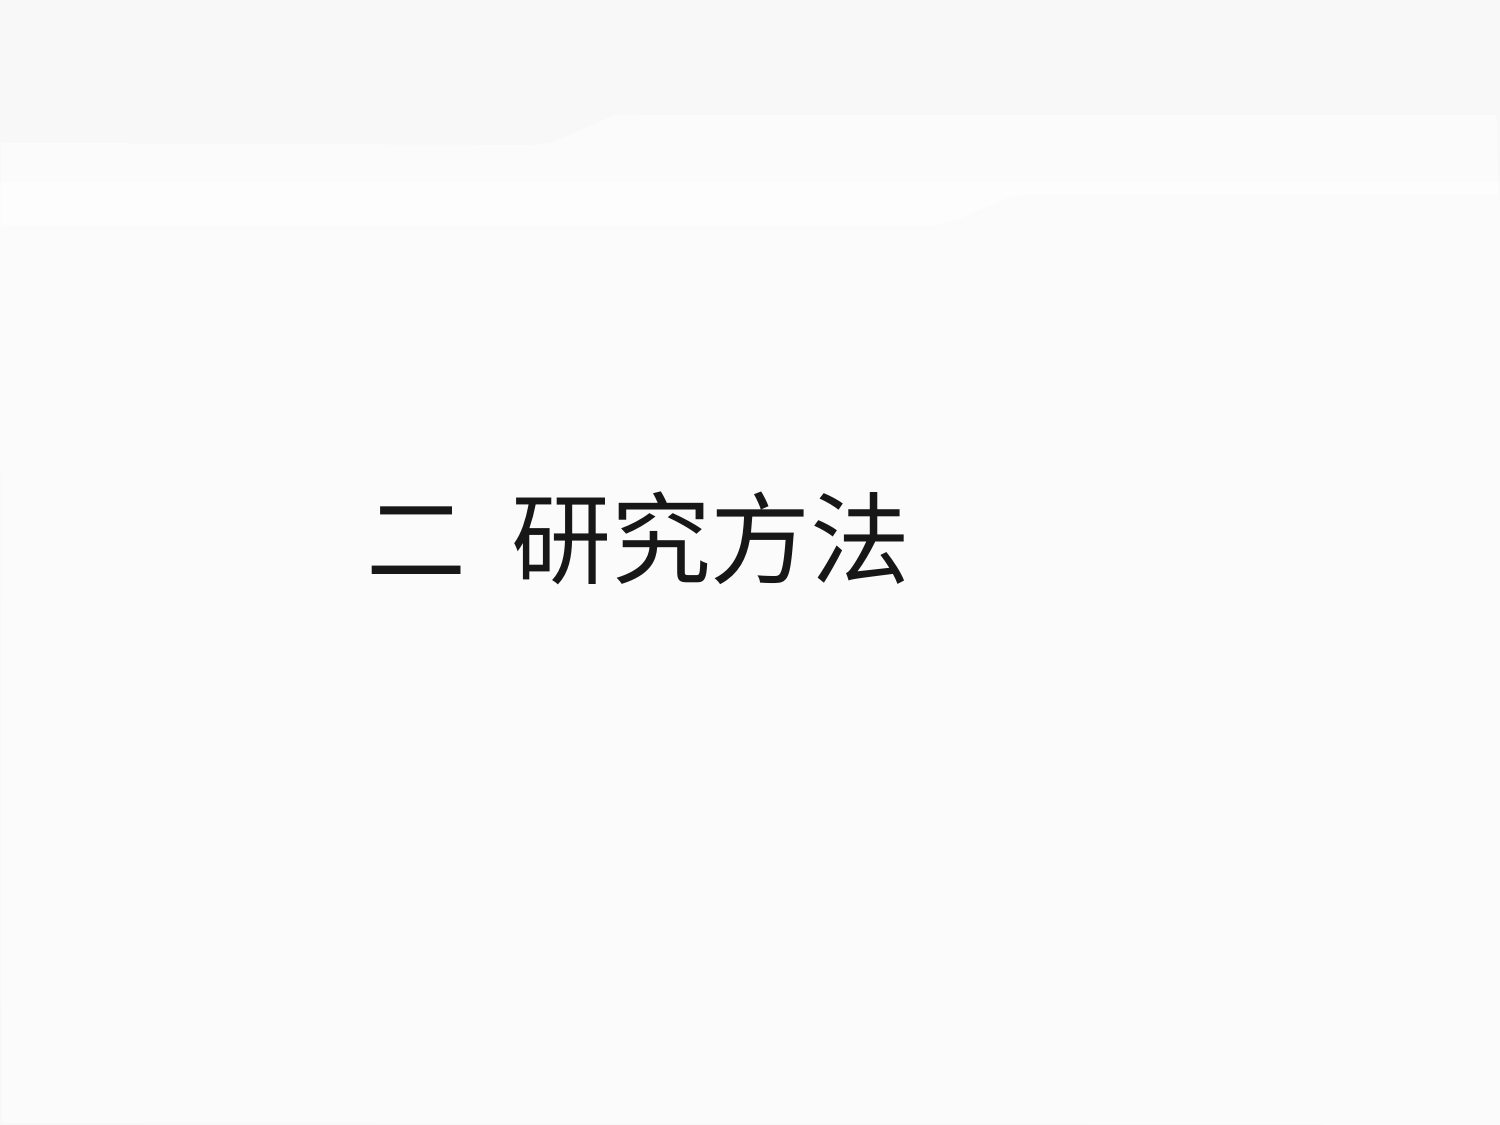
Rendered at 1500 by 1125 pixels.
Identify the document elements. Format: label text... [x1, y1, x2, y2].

text_box 二 研究方法 [351, 468, 1137, 604]
